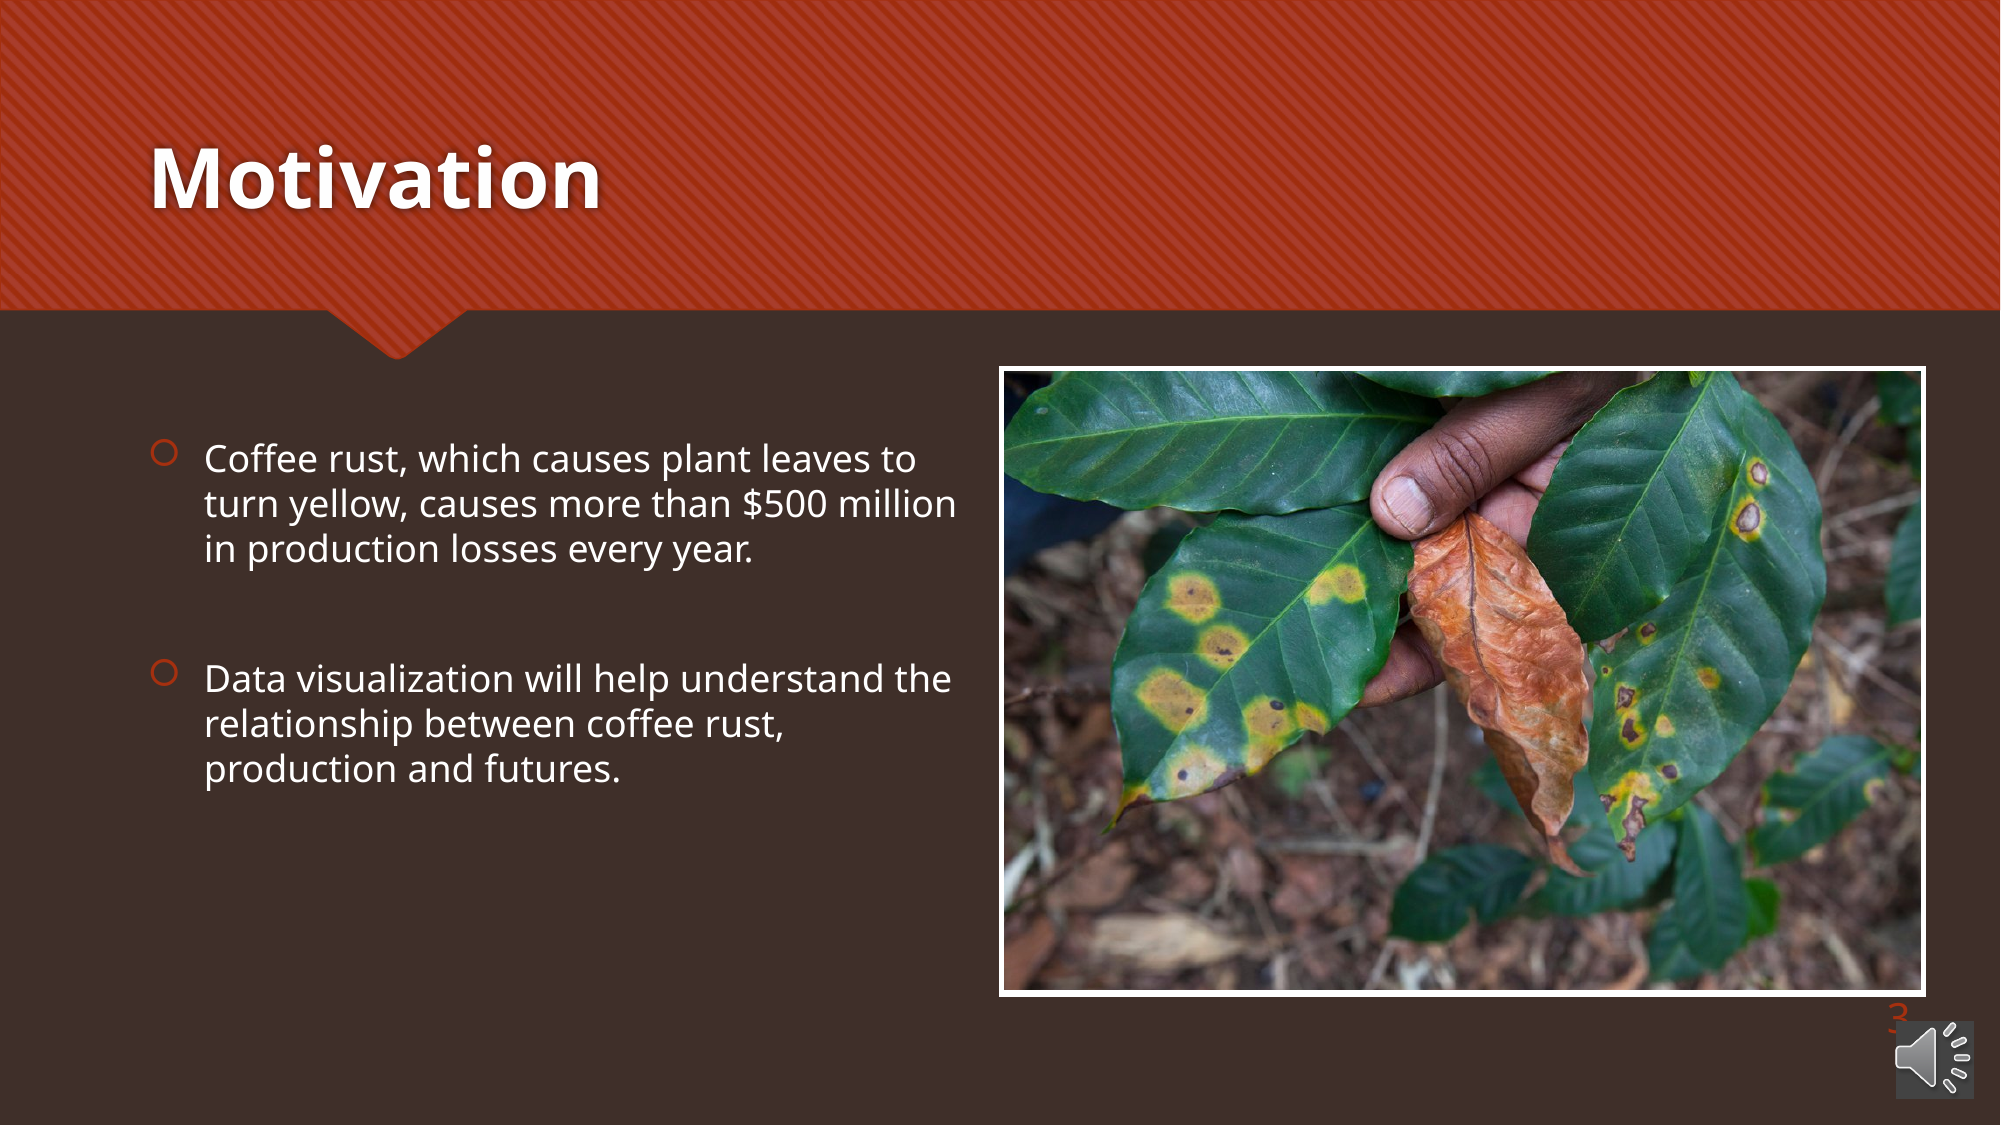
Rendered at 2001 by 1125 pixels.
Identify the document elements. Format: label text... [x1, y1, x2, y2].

picture [998, 366, 1927, 997]
picture [1894, 1019, 1976, 1101]
title Motivation [132, 73, 1868, 233]
slide_number 3 [1751, 997, 1926, 1051]
text_box Coffee rust, which causes plant leaves to turn yellow, causes more than $500 million in production losses every year. Data visualization will help understand the relationship between coffee rust, production and futures. [132, 428, 992, 1025]
